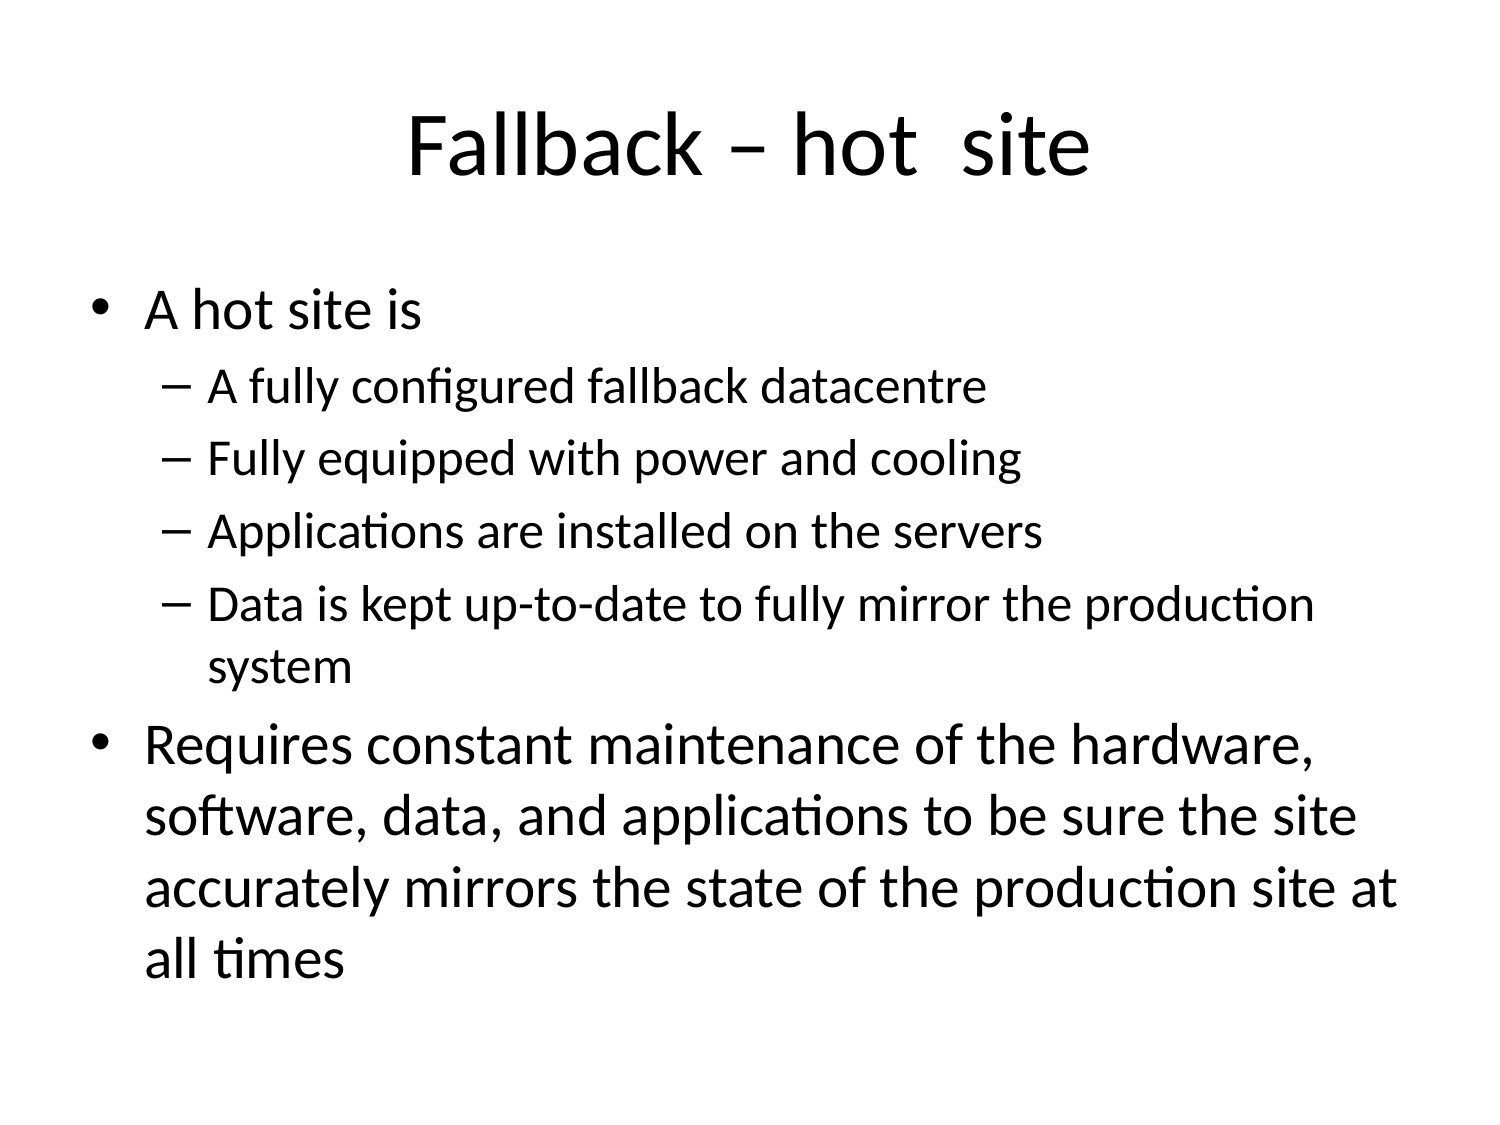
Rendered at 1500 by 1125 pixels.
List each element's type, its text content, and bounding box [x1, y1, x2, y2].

title Fallback – hot site [75, 45, 1425, 233]
list A hot site is A fully configured fallback datacentre Fully equipped with power and cooling Applications are installed on the servers Data is kept up-to-date to fully mirror the production system Requires constant maintenance of the hardware, software, data, and applications to be sure the site accurately mirrors the state of the production site at all times [75, 262, 1425, 1005]
